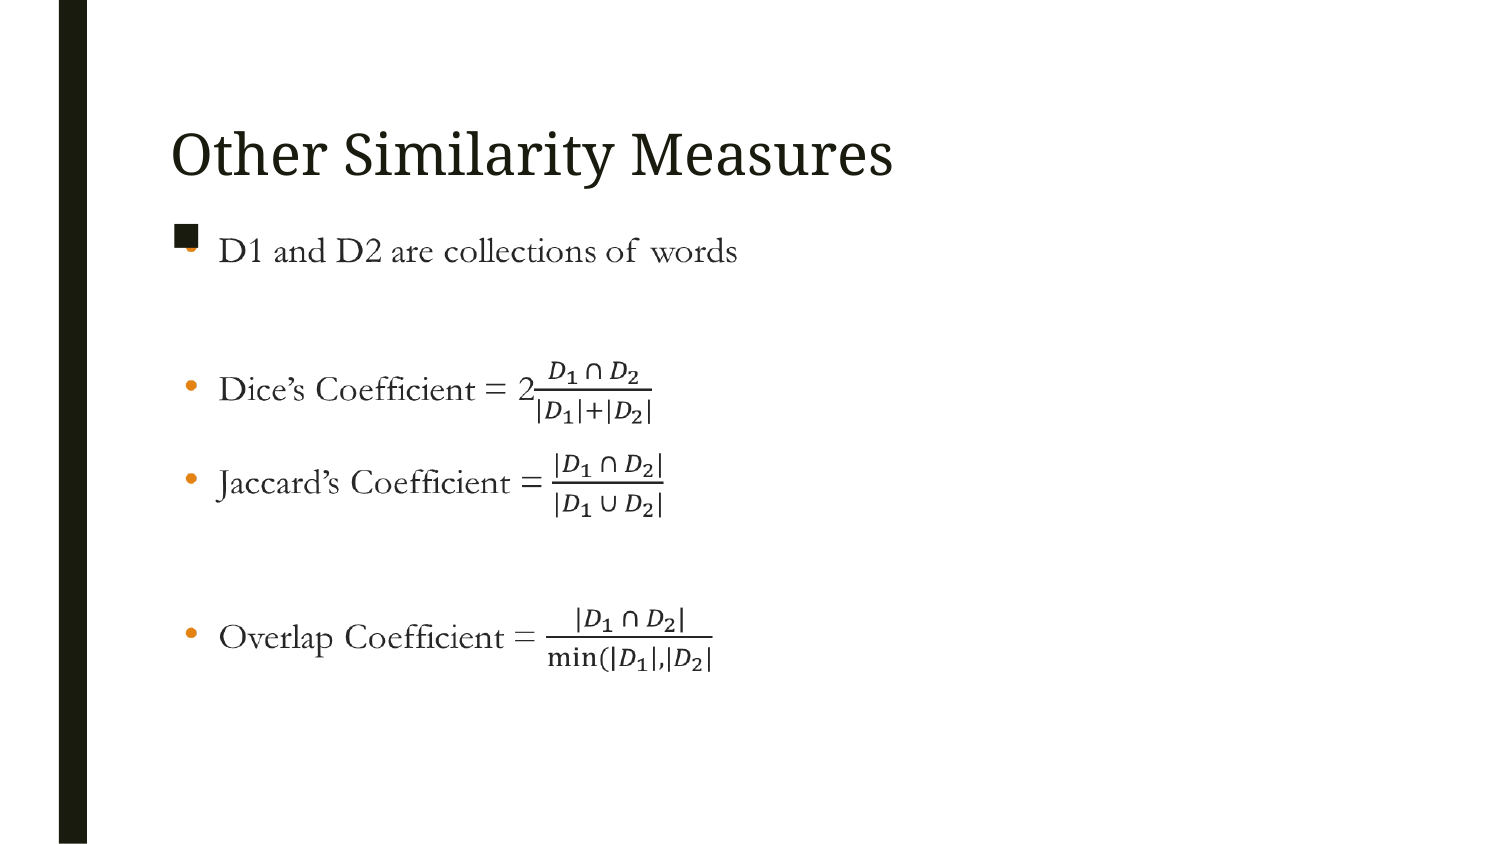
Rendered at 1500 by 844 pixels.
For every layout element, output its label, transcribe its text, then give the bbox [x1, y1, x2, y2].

list [159, 210, 1341, 723]
title Other Similarity Measures [159, 120, 1341, 195]
